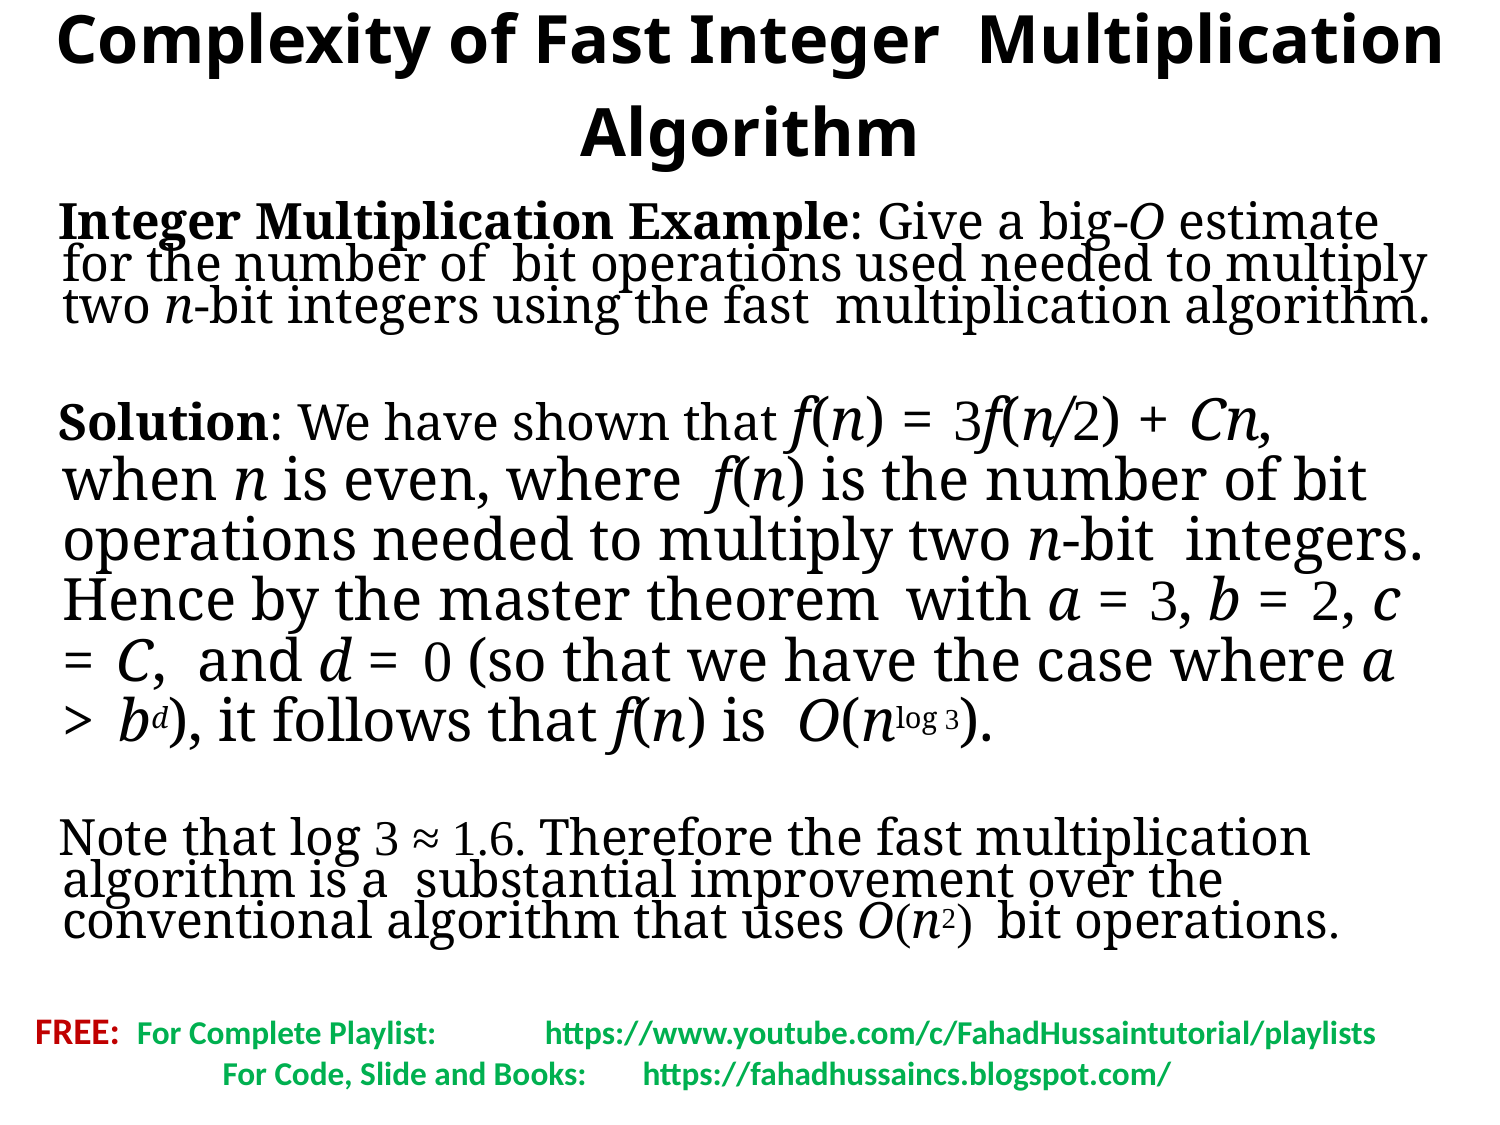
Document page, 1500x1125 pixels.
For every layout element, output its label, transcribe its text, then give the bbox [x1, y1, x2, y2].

text_box FREE: For Complete Playlist: https://www.youtube.com/c/FahadHussaintutorial/playlists For Code, Slide and Books: https://fahadhussaincs.blogspot.com/ [20, 999, 1480, 1100]
text_box Integer Multiplication Example: Give a big-O estimate for the number of bit operations used needed to multiply two n-bit integers using the fast multiplication algorithm. Solution: We have shown that f(n) = 3f(n/2) + Cn, when n is even, where f(n) is the number of bit operations needed to multiply two n-bit integers. Hence by the master theorem with a = 3, b = 2, c = C, and d = 0 (so that we have the case where a > bd), it follows that f(n) is O(nlog 3). Note that log 3 ≈ 1.6. Therefore the fast multiplication algorithm is a substantial improvement over the conventional algorithm that uses O(n2) bit operations. [50, 199, 1450, 949]
title Complexity of Fast Integer Multiplication Algorithm [12, 0, 1488, 171]
